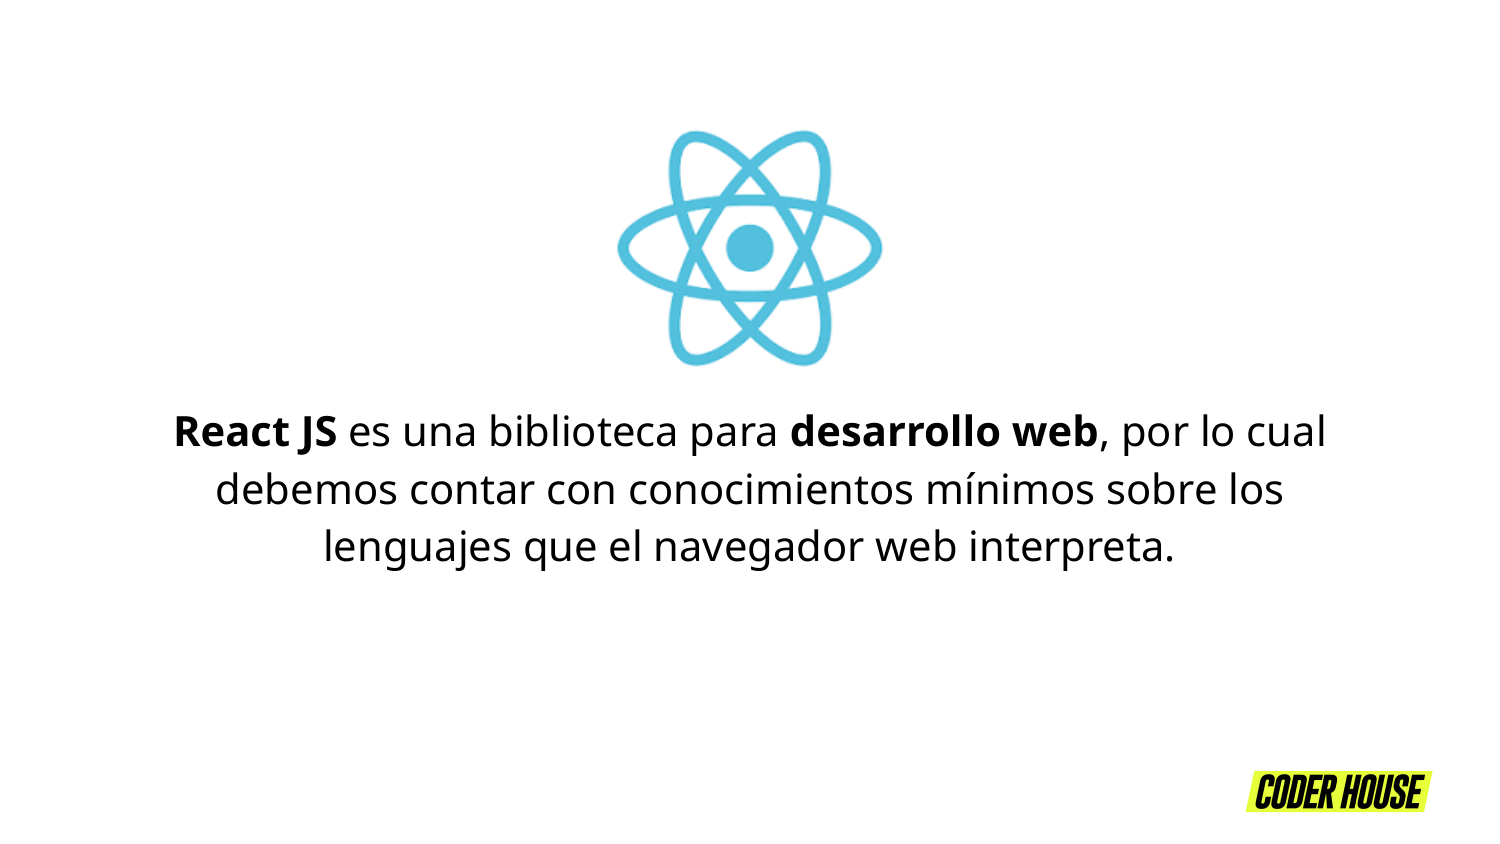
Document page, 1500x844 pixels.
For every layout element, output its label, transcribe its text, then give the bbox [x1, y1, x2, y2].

picture [600, 114, 900, 383]
picture [1241, 764, 1437, 819]
text_box React JS es una biblioteca para desarrollo web, por lo cual debemos contar con conocimientos mínimos sobre los lenguajes que el navegador web interpreta. [139, 382, 1361, 673]
